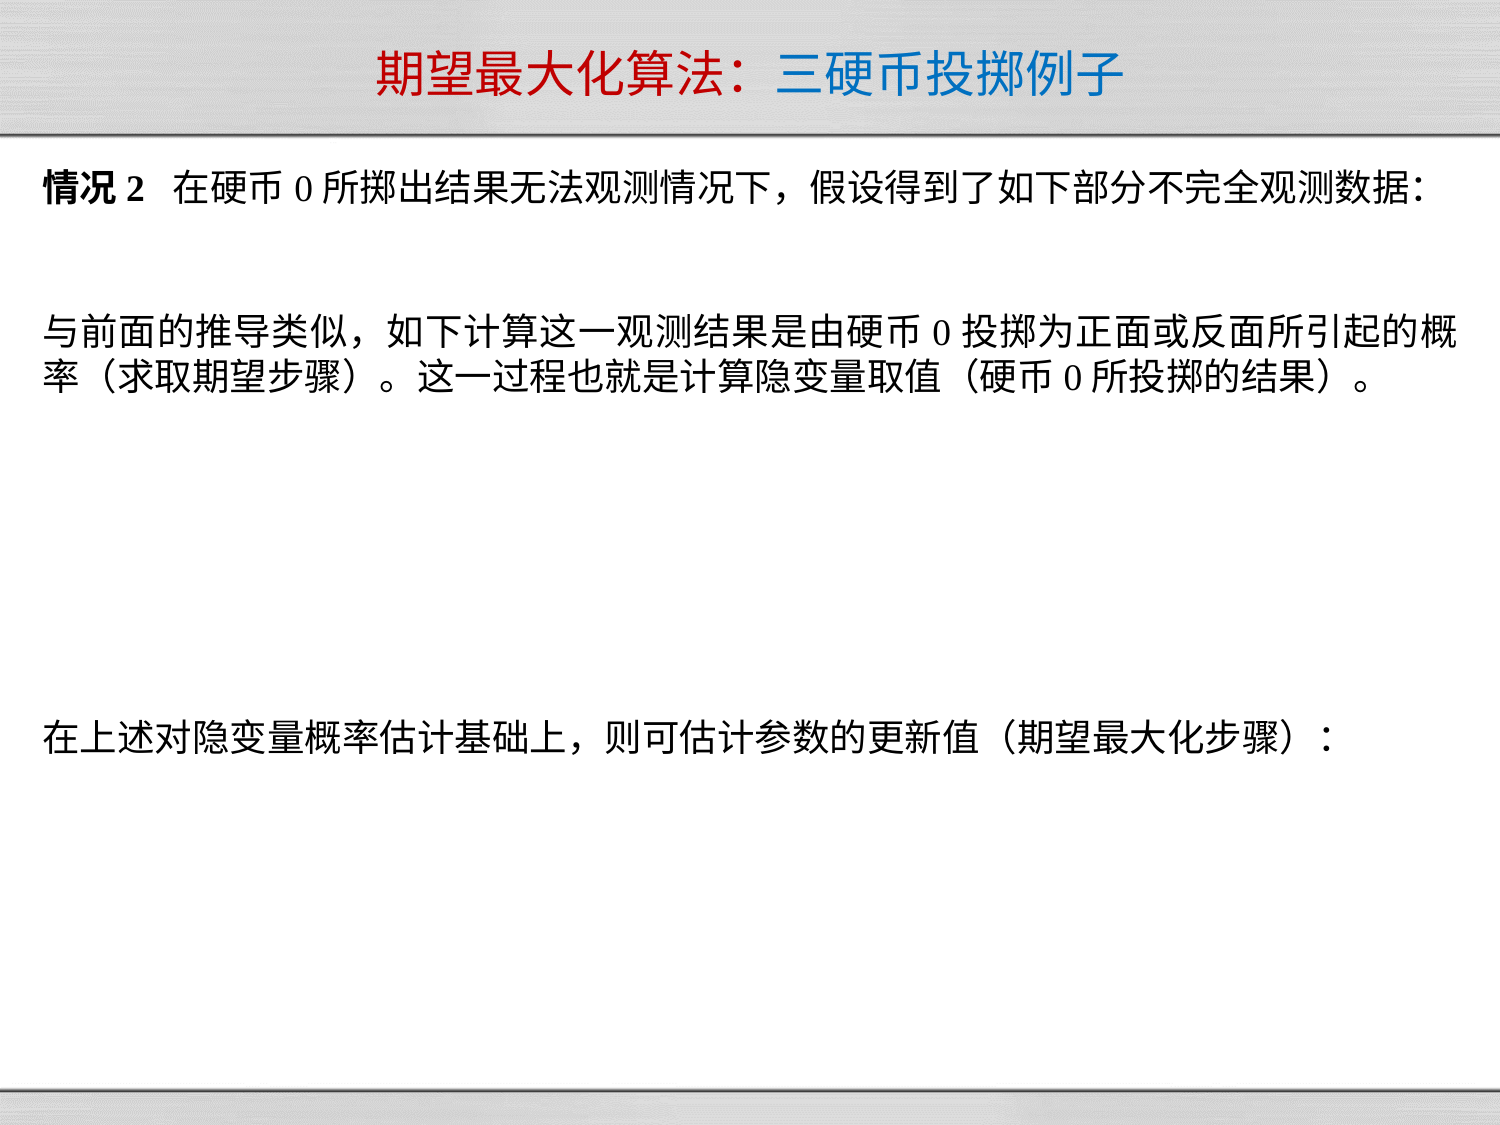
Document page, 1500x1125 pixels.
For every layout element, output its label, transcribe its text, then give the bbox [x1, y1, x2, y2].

picture [0, 138, 1500, 1125]
title 期望最大化算法：三硬币投掷例子 [0, 0, 1500, 138]
